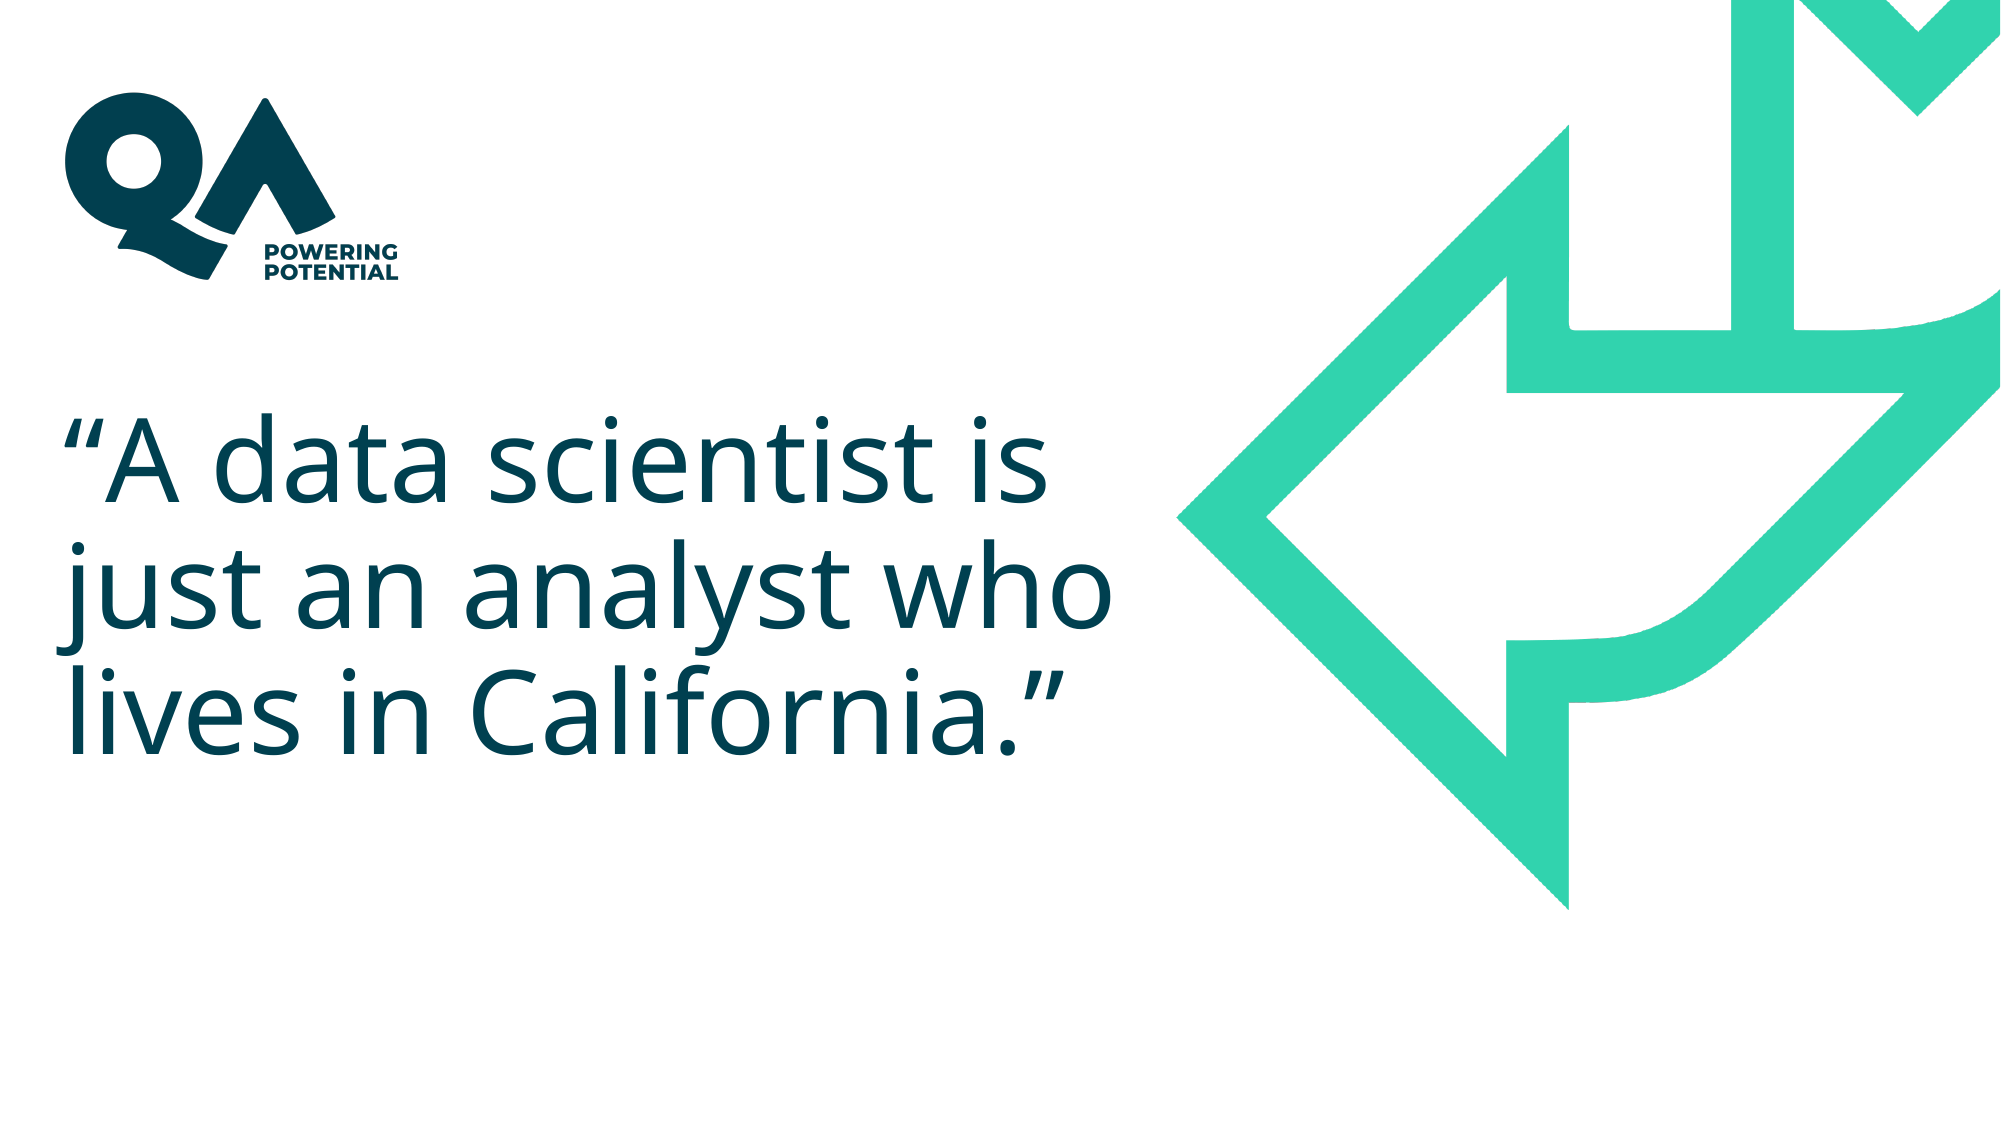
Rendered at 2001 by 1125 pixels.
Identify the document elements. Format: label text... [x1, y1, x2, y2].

picture [13, 49, 447, 314]
picture [1164, 0, 2001, 931]
title “A data scientist is just an analyst who lives in California.” [63, 381, 1146, 780]
